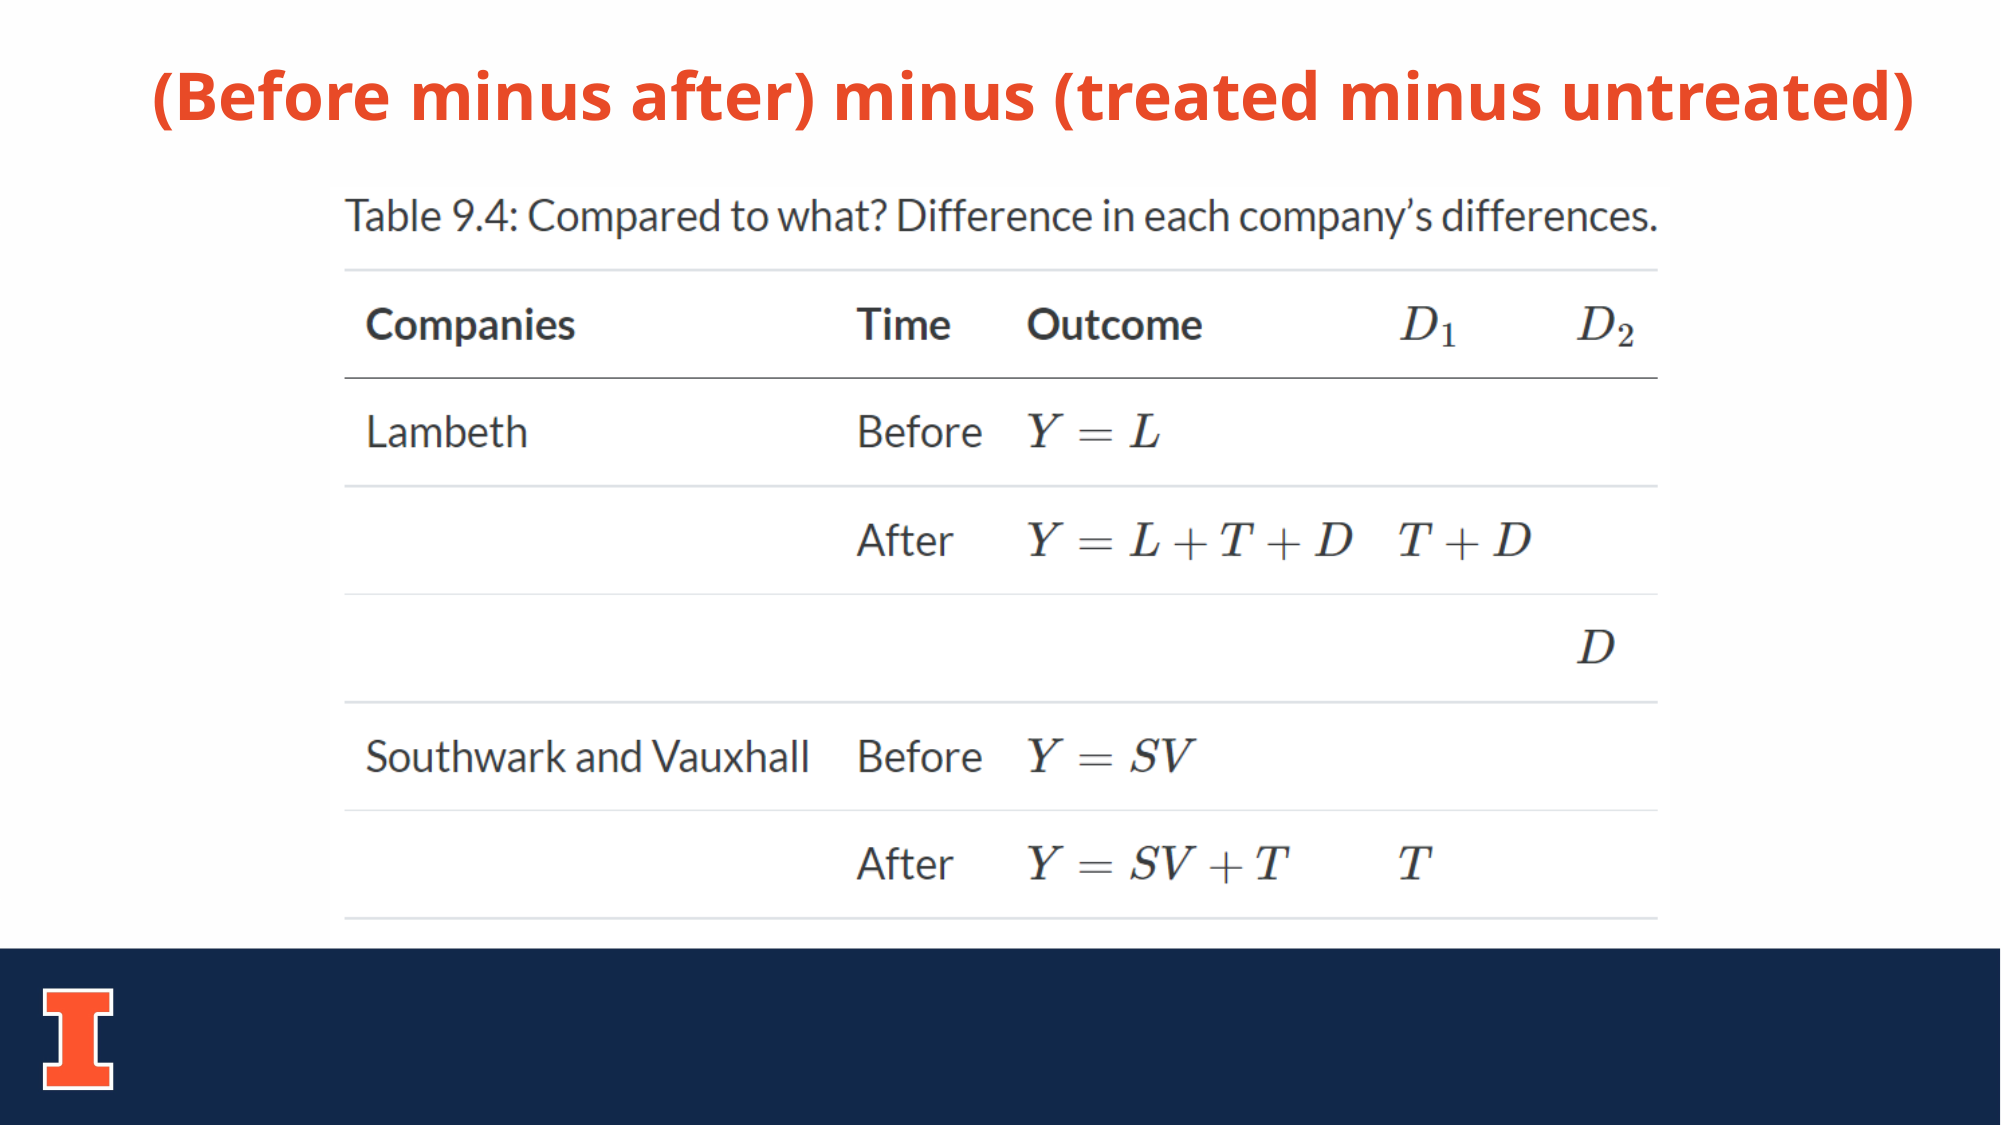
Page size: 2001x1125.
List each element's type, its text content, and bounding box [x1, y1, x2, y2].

title (Before minus after) minus (treated minus untreated) [137, 56, 1940, 163]
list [330, 187, 1670, 940]
picture [0, 0, 2001, 1125]
